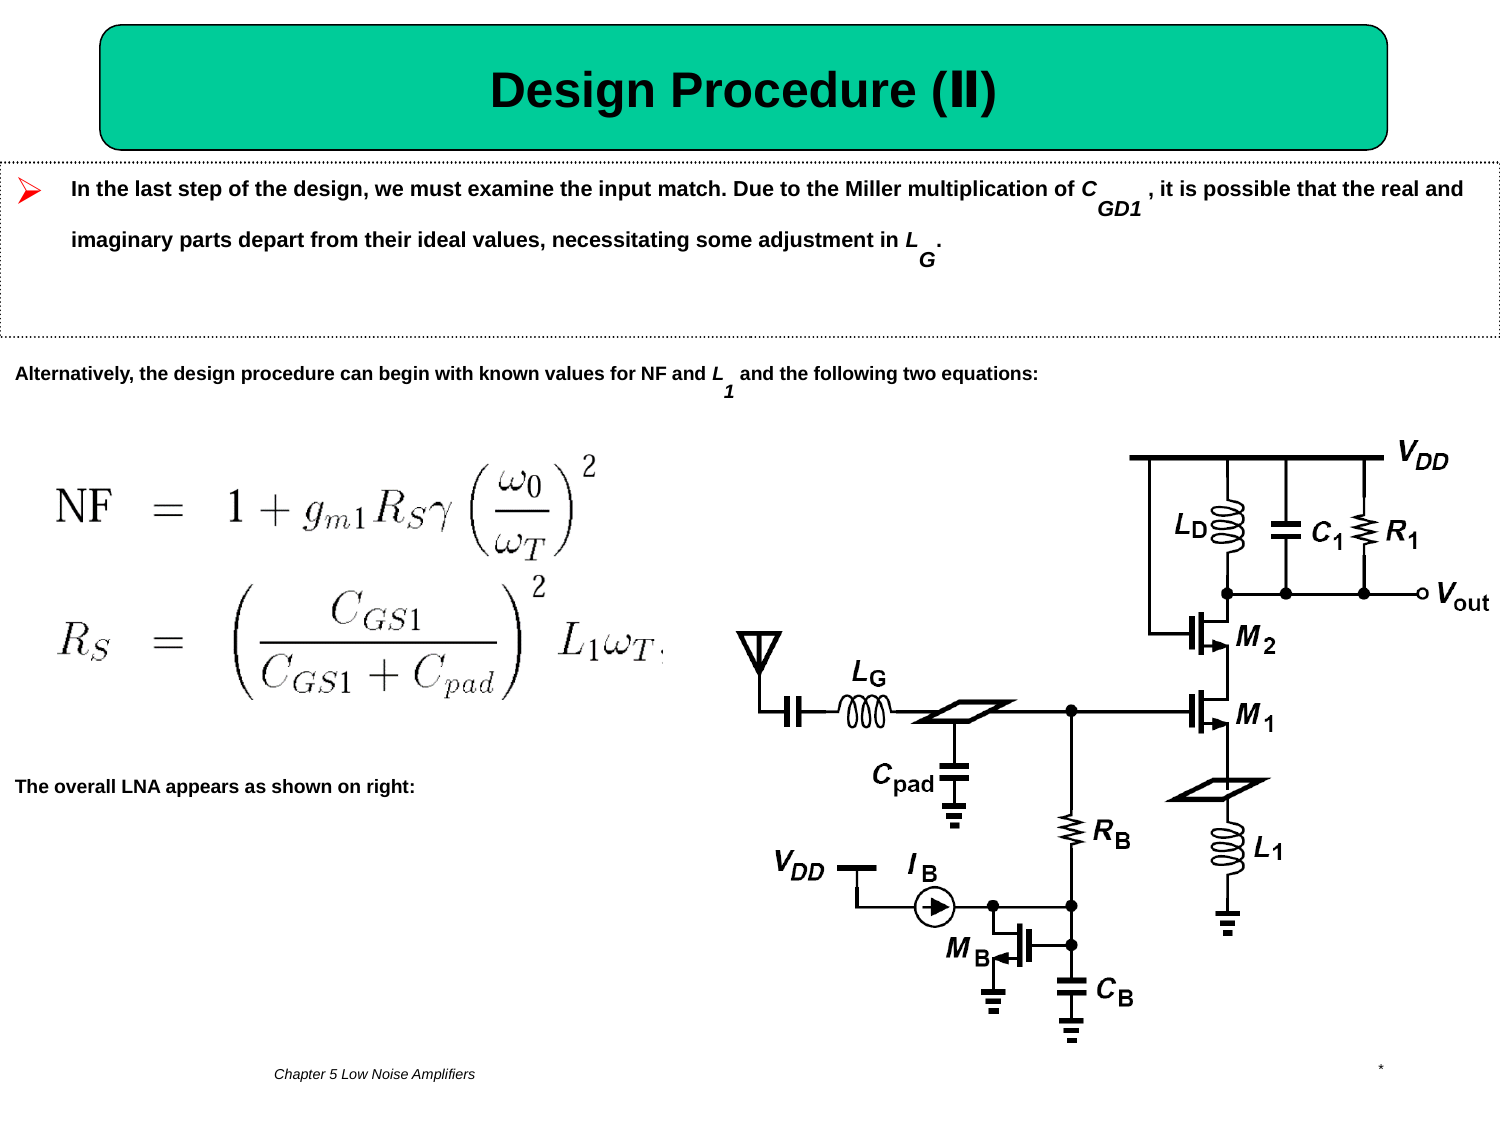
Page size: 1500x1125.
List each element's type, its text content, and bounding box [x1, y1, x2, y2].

text_box Alternatively, the design procedure can begin with known values for NF and L1 and the following two equations: [0, 350, 1500, 450]
title Design Procedure (Ⅱ) [99, 24, 1388, 151]
text_box The overall LNA appears as shown on right: [0, 762, 719, 825]
picture [724, 437, 1500, 1048]
picture [49, 449, 663, 707]
text_box In the last step of the design, we must examine the input match. Due to the Miller multiplication of CGD1 , it is possible that the real and imaginary parts depart from their ideal values, necessitating some adjustment in LG. [0, 162, 1500, 338]
